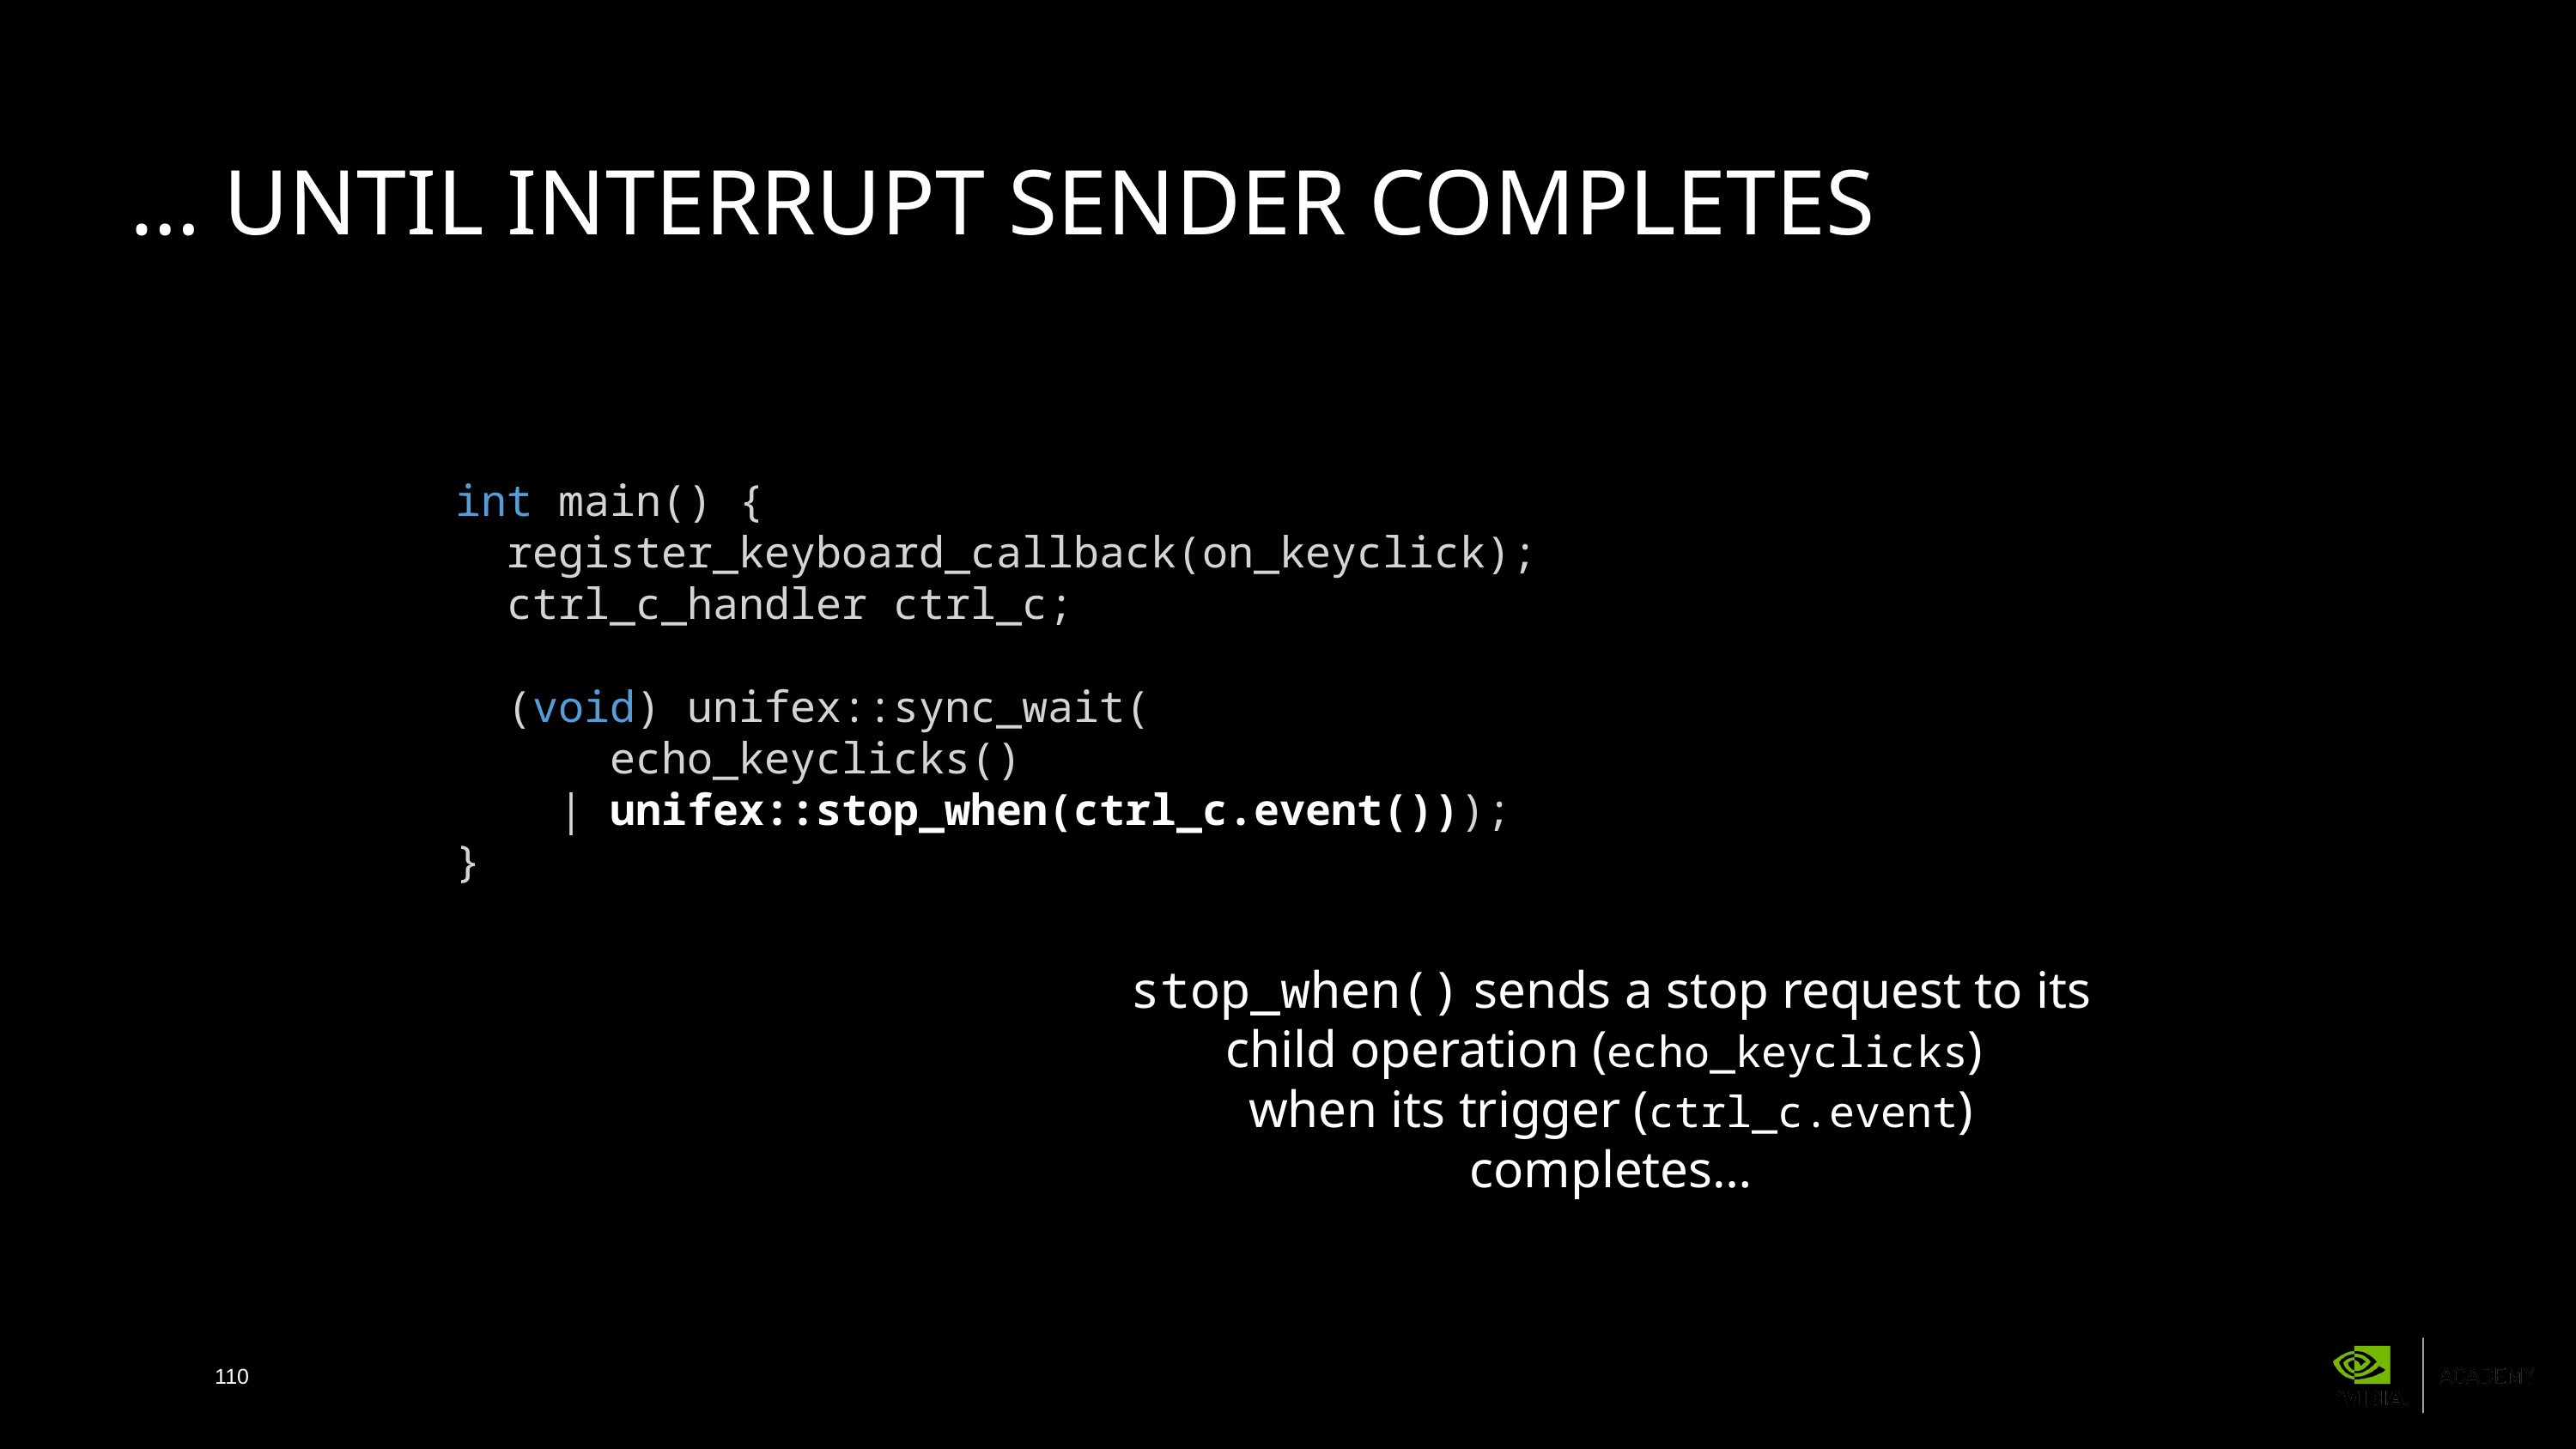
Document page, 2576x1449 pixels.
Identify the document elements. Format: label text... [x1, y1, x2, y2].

text_box stop_when() sends a stop request to its child operation (echo_keyclicks) when its trigger (ctrl_c.event) completes… [1112, 951, 2110, 1205]
slide_number 110 [202, 1337, 782, 1414]
picture [2301, 1319, 2561, 1432]
title … until interrupt sender completes [116, 122, 2486, 262]
text_box int main() { register_keyboard_callback(on_keyclick); ctrl_c_handler ctrl_c; (void) unifex::sync_wait( echo_keyclicks() | unifex::stop_when(ctrl_c.event())); } [442, 467, 1577, 893]
text_box [0, 0, 2576, 347]
